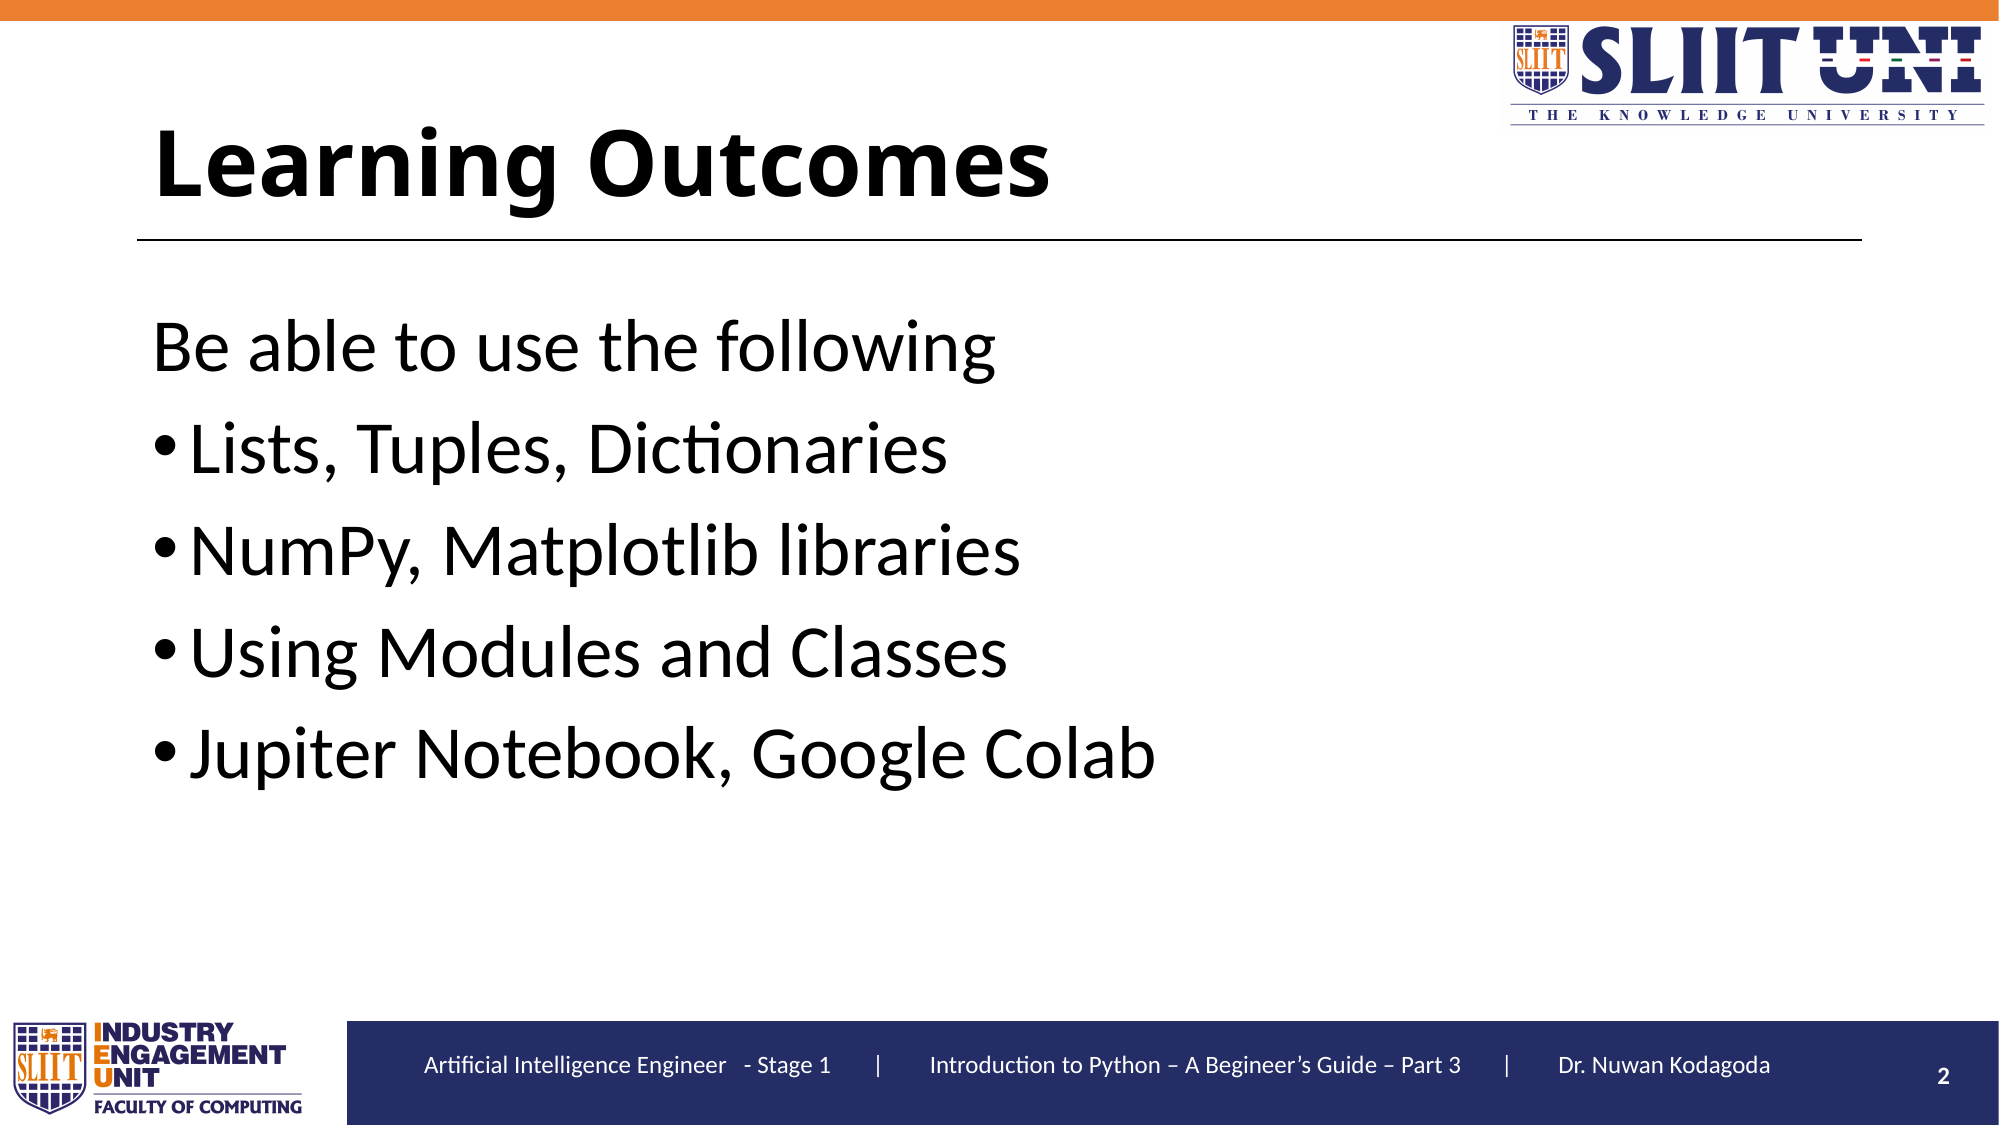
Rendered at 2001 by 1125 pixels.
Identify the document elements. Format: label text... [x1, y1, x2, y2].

picture [7, 1019, 308, 1119]
list Be able to use the following Lists, Tuples, Dictionaries NumPy, Matplotlib libraries Using Modules and Classes Jupiter Notebook, Google Colab [137, 299, 1863, 1014]
slide_number 2 [1862, 1044, 1965, 1105]
title Learning Outcomes [137, 57, 1863, 276]
picture [1500, 21, 1992, 133]
